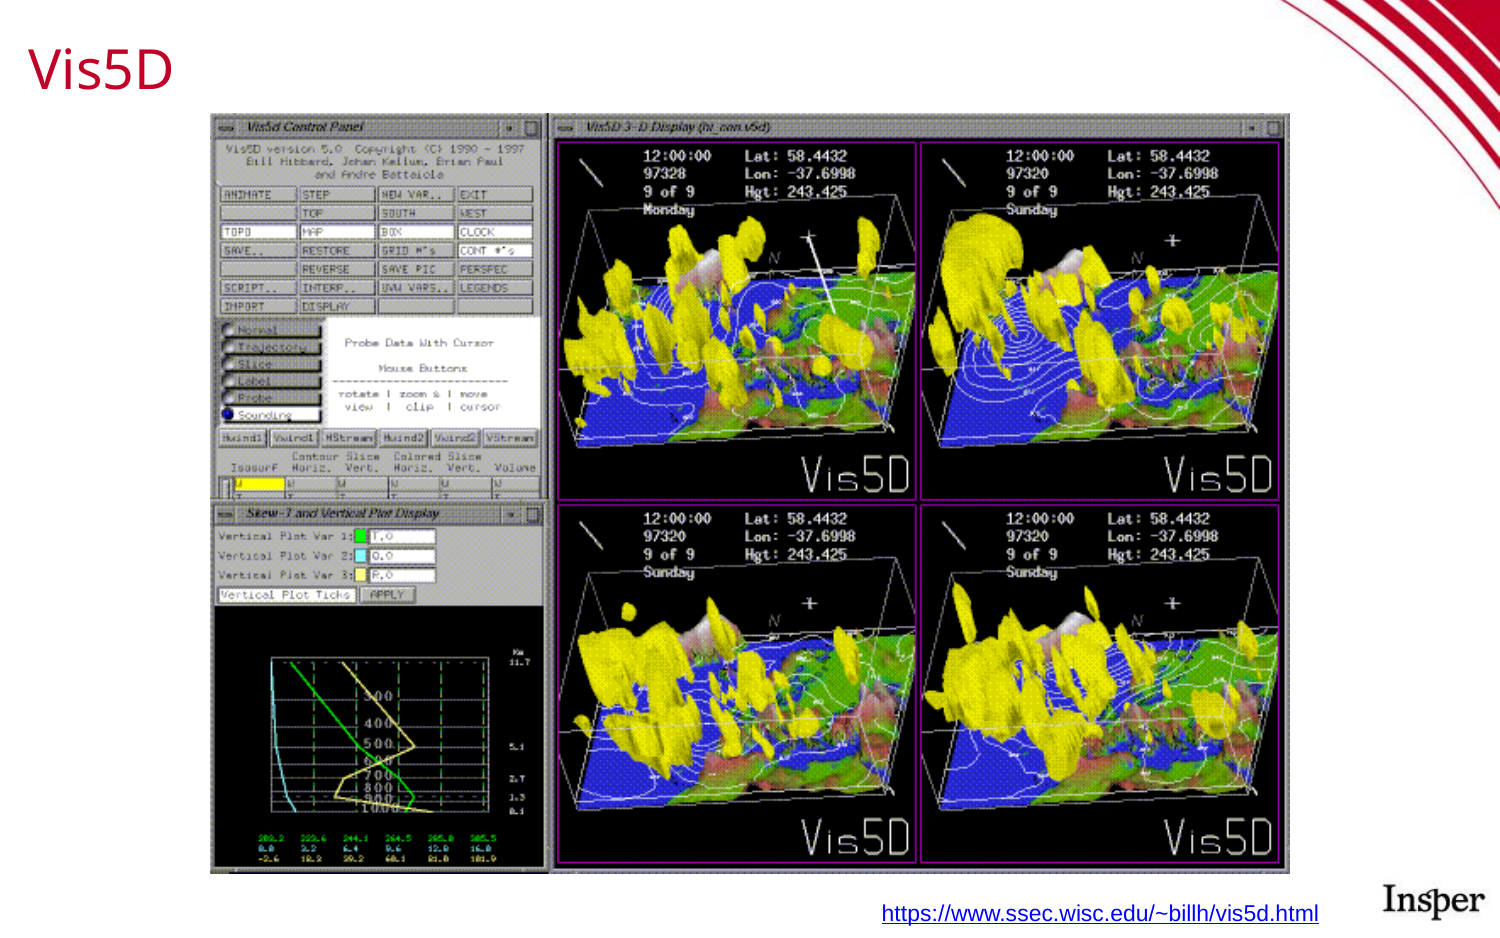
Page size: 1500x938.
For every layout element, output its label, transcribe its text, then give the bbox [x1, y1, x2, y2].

title Vis5D [13, 18, 1397, 104]
text_box https://www.ssec.wisc.edu/~billh/vis5d.html [866, 883, 1432, 933]
picture [210, 0, 1500, 938]
